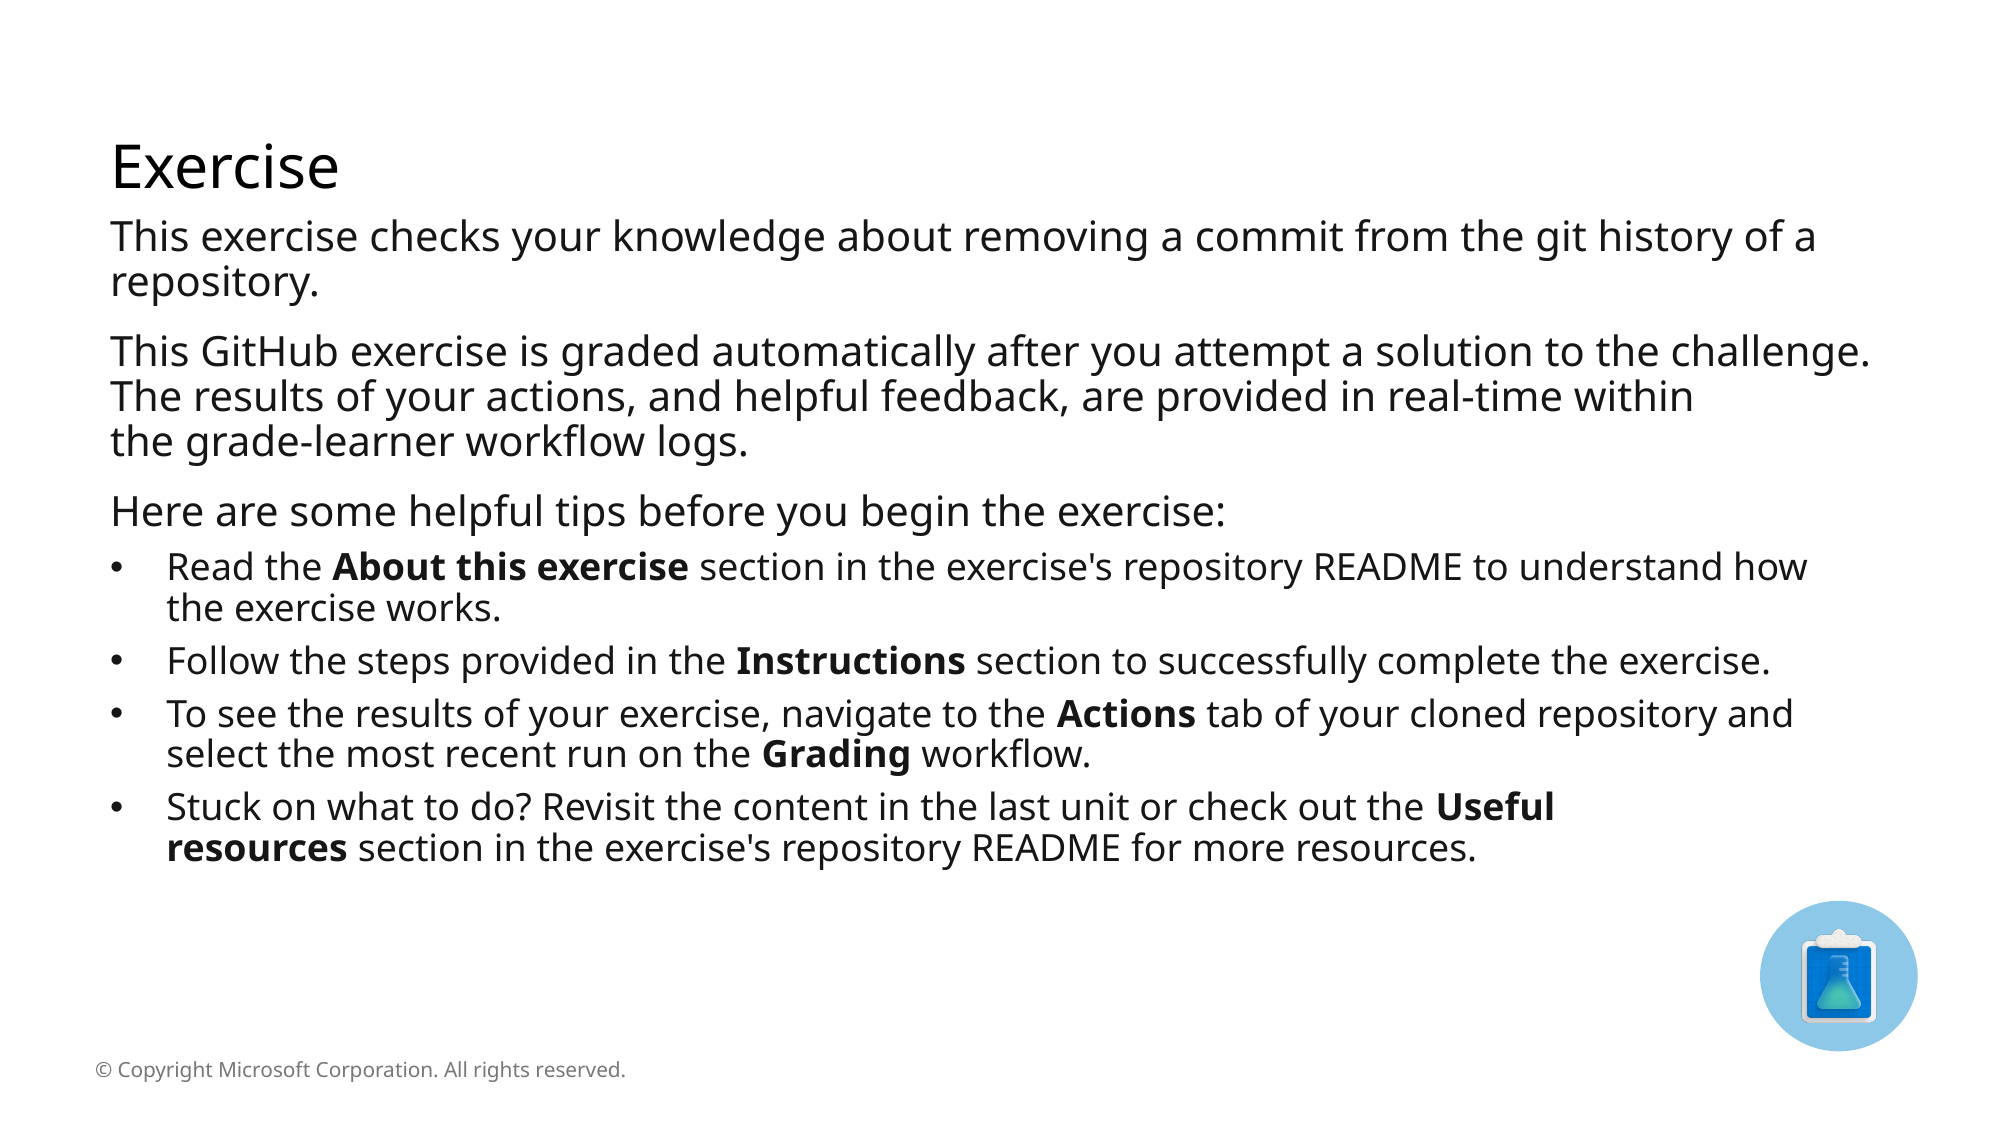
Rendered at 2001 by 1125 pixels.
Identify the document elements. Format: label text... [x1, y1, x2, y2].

list This exercise checks your knowledge about removing a commit from the git history of a repository. This GitHub exercise is graded automatically after you attempt a solution to the challenge. The results of your actions, and helpful feedback, are provided in real-time within the grade-learner workflow logs. Here are some helpful tips before you begin the exercise: Read the About this exercise section in the exercise's repository README to understand how the exercise works. Follow the steps provided in the Instructions section to successfully complete the exercise. To see the results of your exercise, navigate to the Actions tab of your cloned repository and select the most recent run on the Grading workflow. Stuck on what to do? Revisit the content in the last unit or check out the Useful resources section in the exercise's repository README for more resources. [95, 208, 1889, 613]
footer © Copyright Microsoft Corporation. All rights reserved. [95, 1053, 776, 1086]
title Exercise [95, 128, 1790, 208]
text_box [1759, 900, 1919, 1052]
